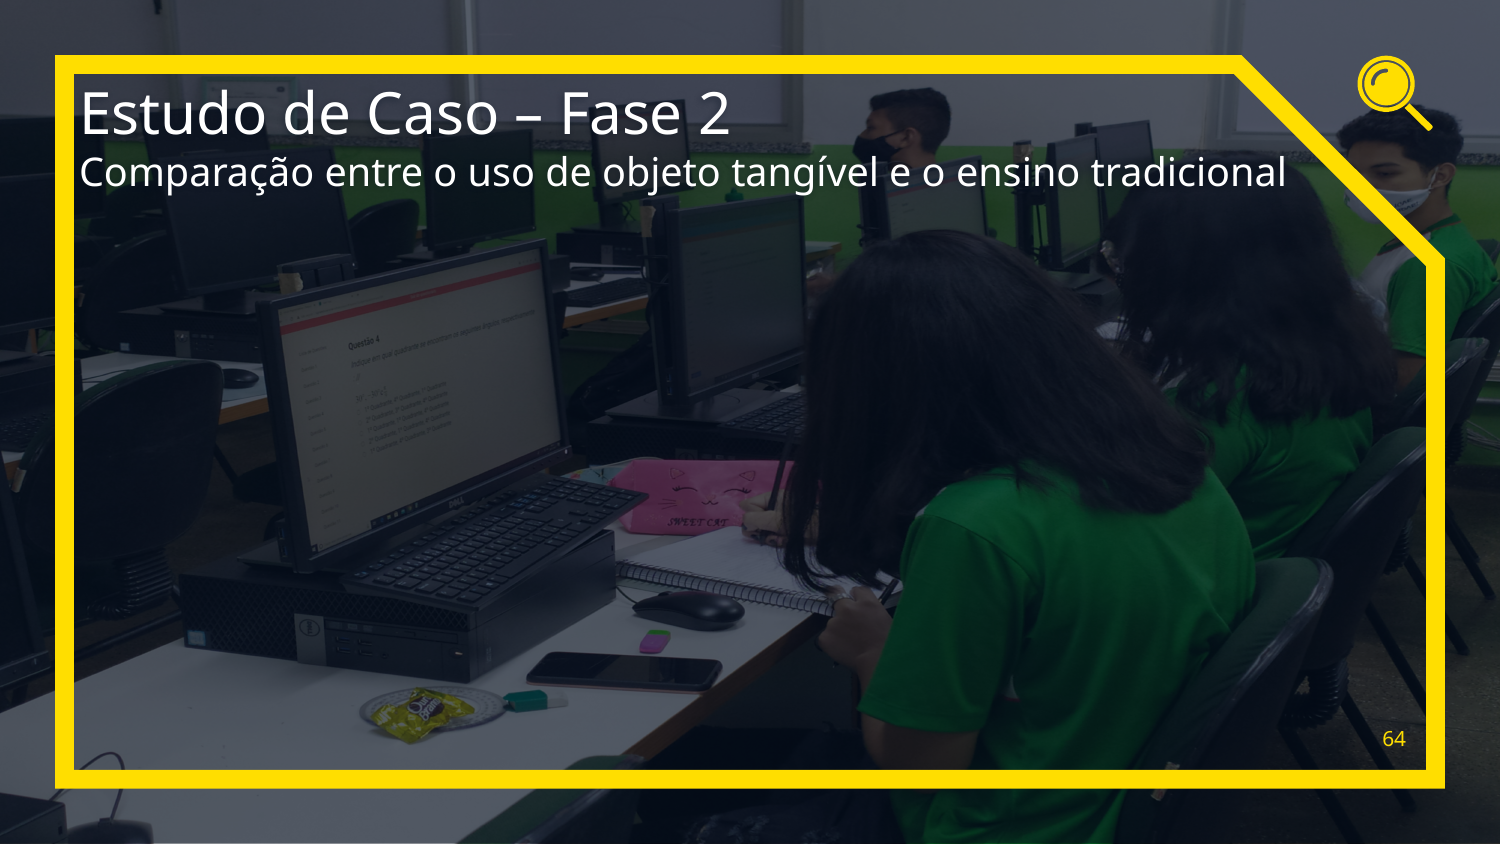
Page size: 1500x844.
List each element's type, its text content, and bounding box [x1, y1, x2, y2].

text_box Estudo de Caso – Fase 2 Comparação entre o uso de objeto tangível e o ensino tradicional [79, 80, 1340, 194]
slide_number 64 [1366, 711, 1406, 755]
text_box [1357, 55, 1433, 132]
picture [0, 0, 1500, 844]
